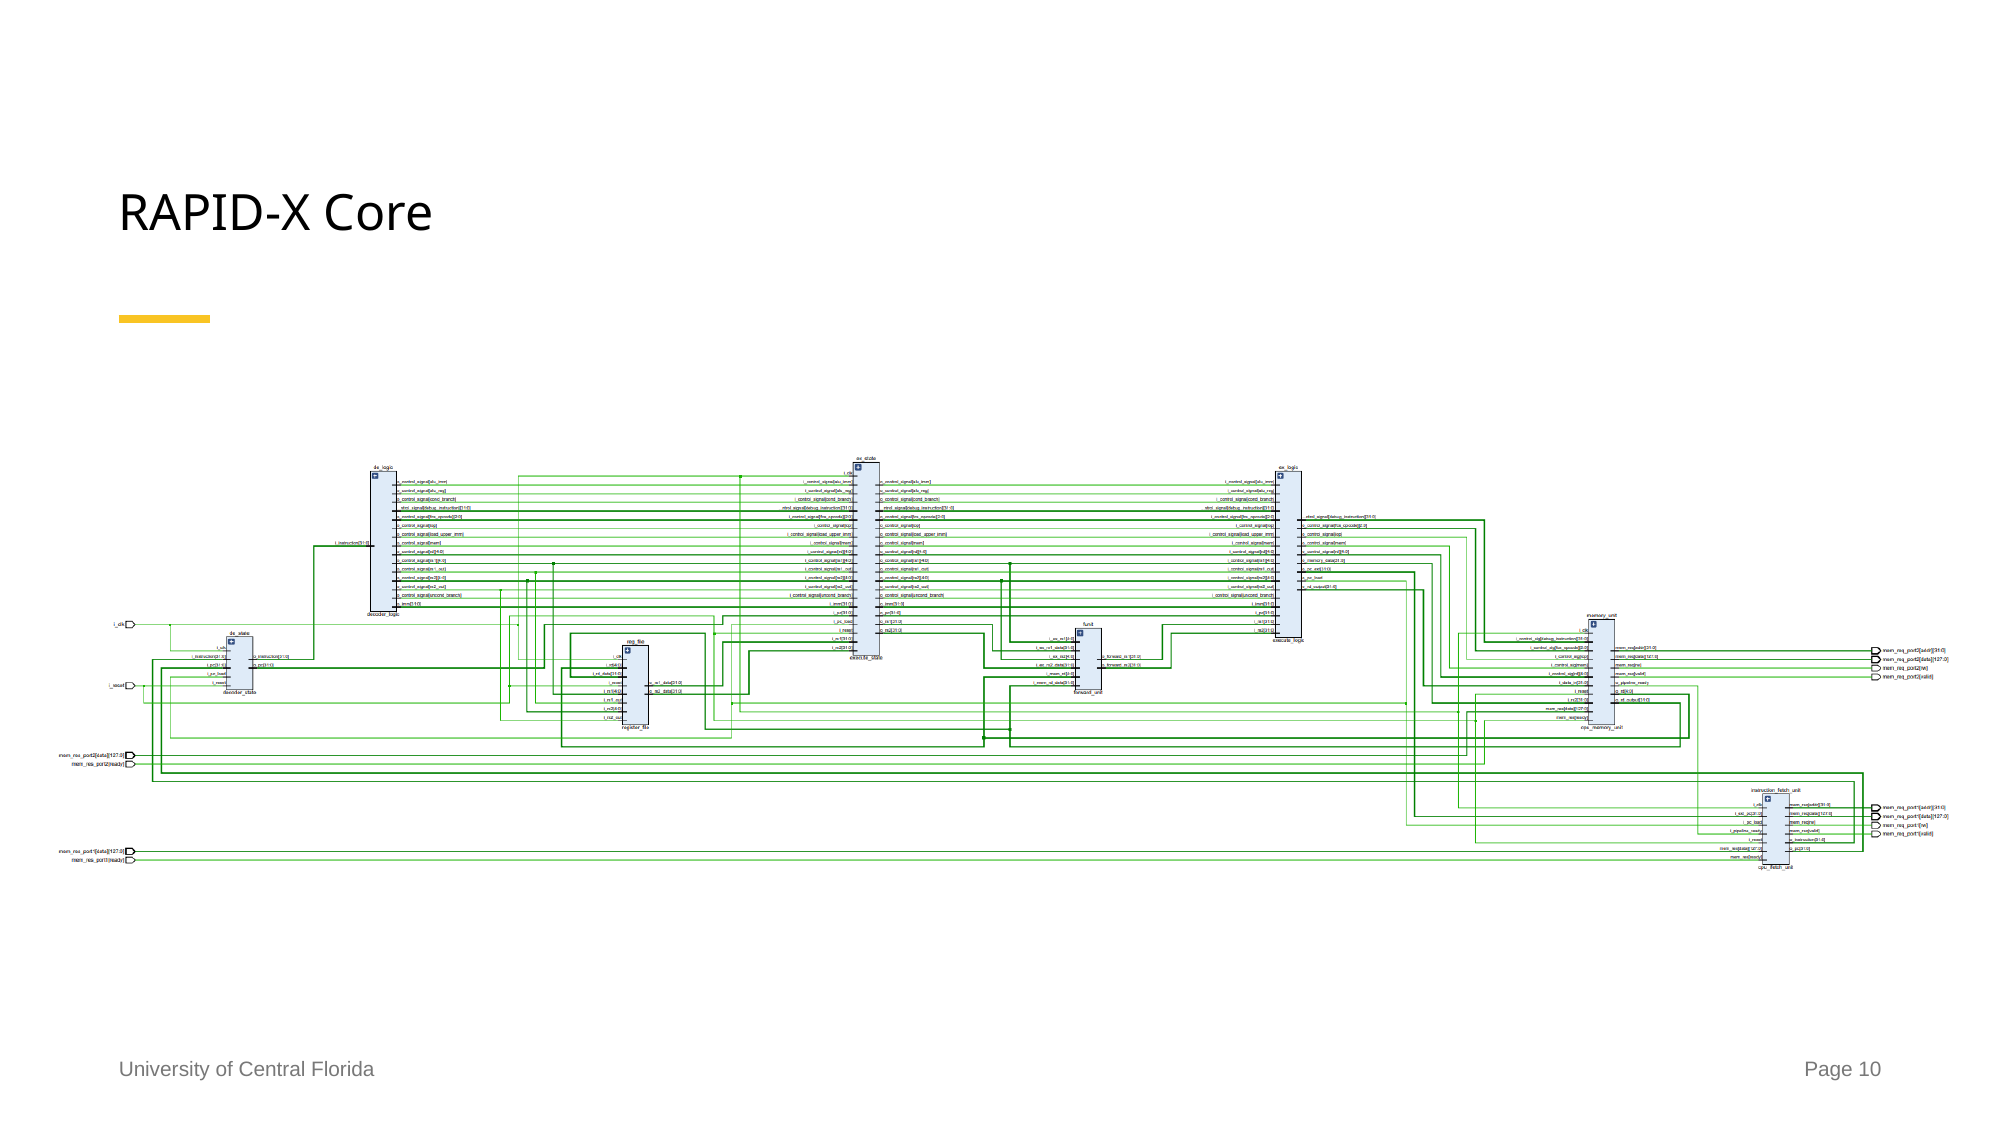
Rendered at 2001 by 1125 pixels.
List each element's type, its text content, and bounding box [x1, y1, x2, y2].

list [26, 379, 1975, 924]
title RAPID-X Core [118, 118, 1882, 300]
